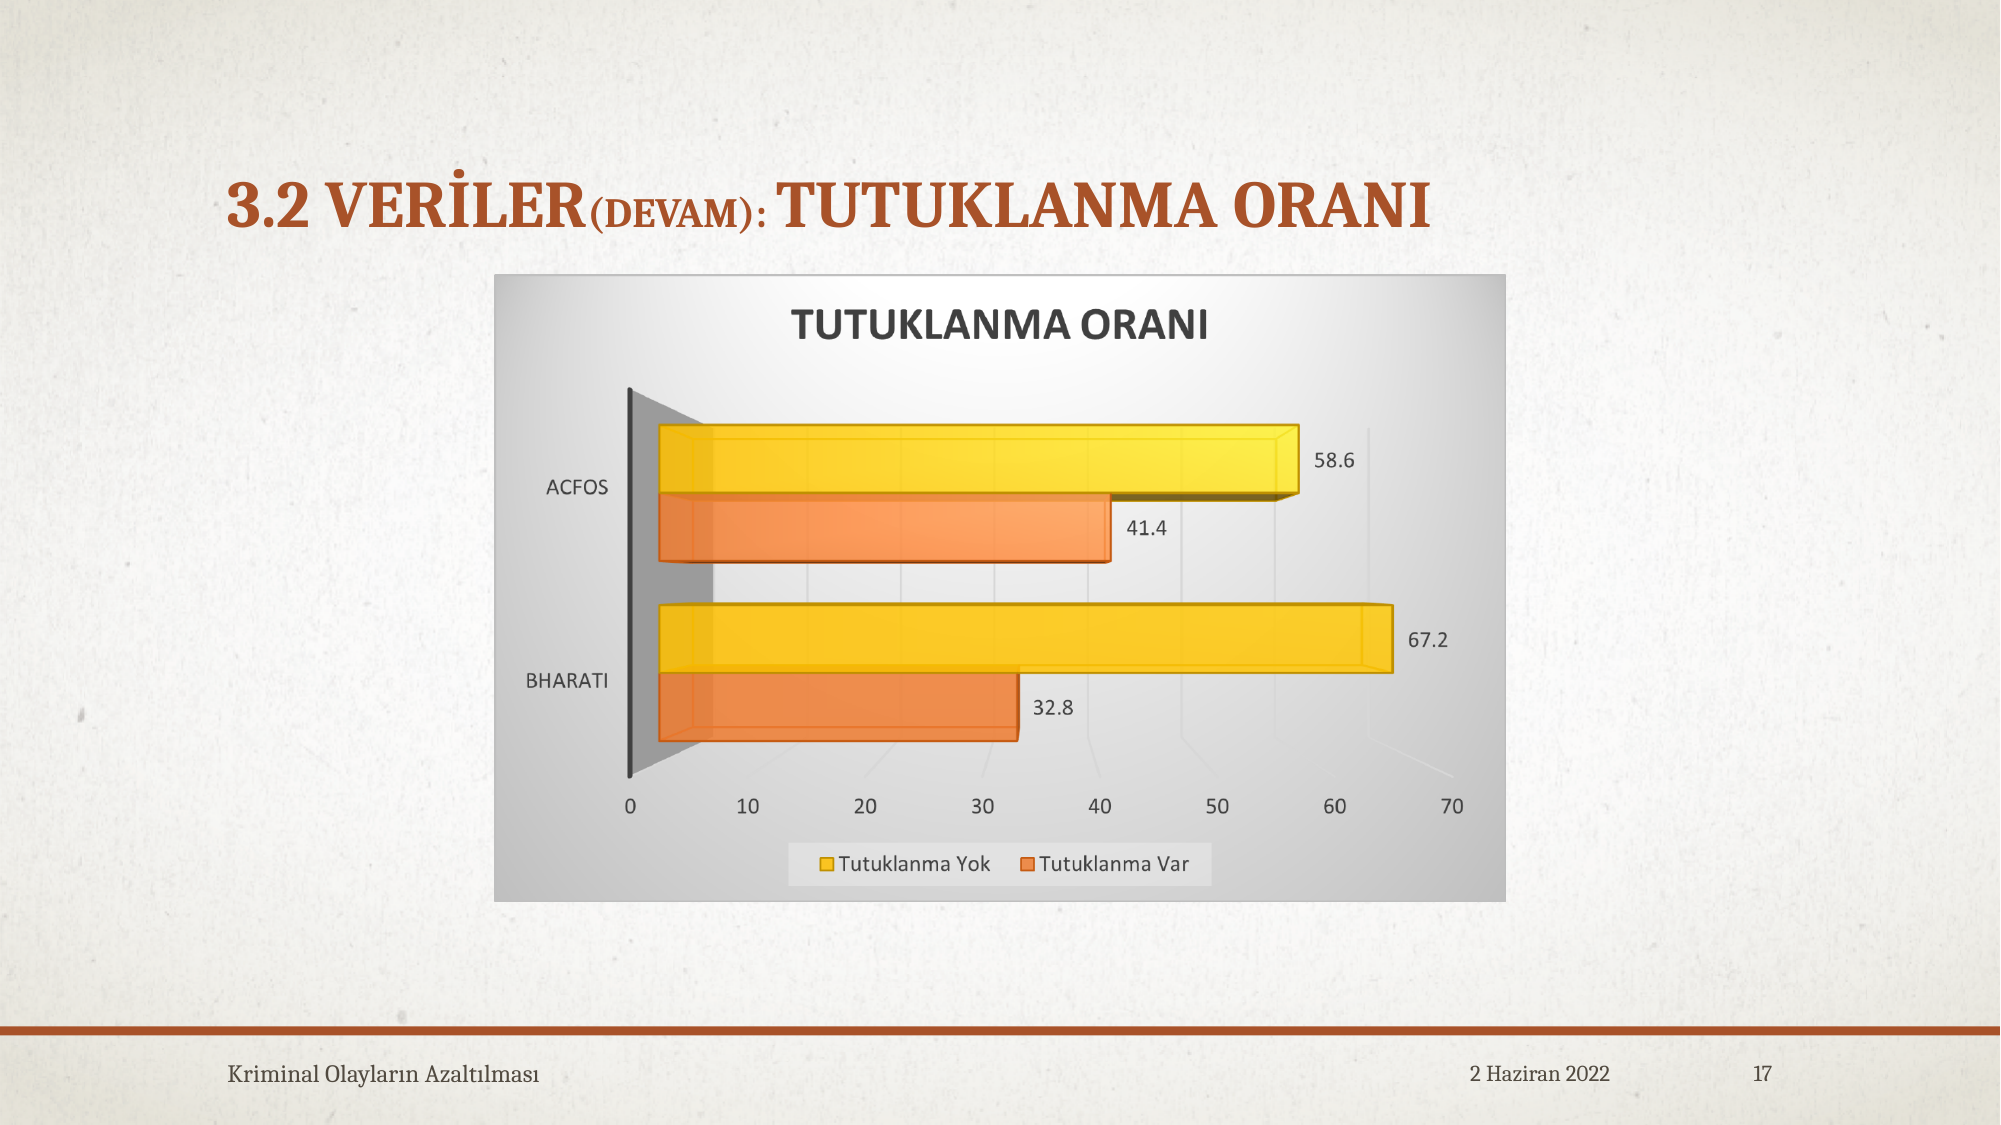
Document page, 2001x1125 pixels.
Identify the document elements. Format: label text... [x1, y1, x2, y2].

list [494, 274, 1506, 902]
footer Kriminal Olayların Azaltılması [212, 1053, 1063, 1093]
slide_number 17 [1672, 1053, 1788, 1093]
title 3.2 veriler(DEVAM): tutuklanma oranı [212, 62, 1788, 250]
picture [0, 0, 2001, 1125]
slide_number 2 Haziran 2022 [1403, 1053, 1626, 1093]
